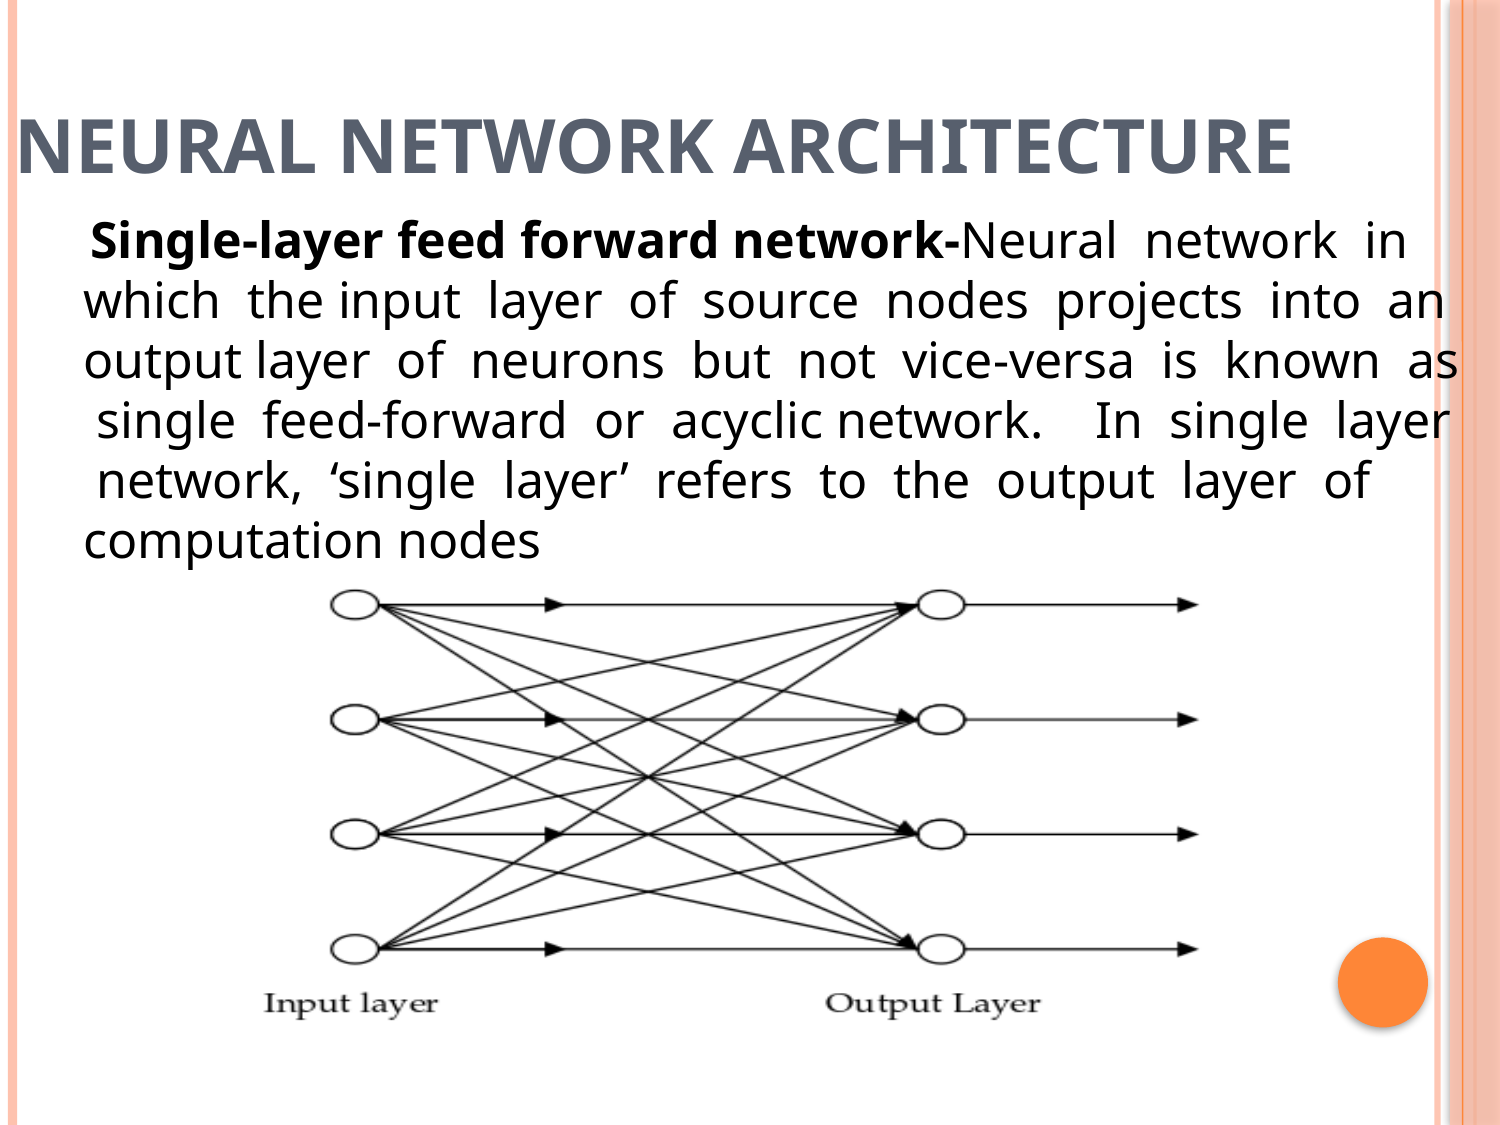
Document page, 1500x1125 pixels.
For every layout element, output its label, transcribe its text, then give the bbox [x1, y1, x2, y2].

title NEURAL NETWORK ARCHITECTURE [0, 10, 1500, 197]
list Single-layer feed forward network-Neural network in which the input layer of source nodes projects into an output layer of neurons but not vice-versa is known as single feed-forward or acyclic network. In single layer network, ‘single layer’ refers to the output layer of computation nodes [23, 201, 1477, 969]
picture [200, 578, 1300, 1029]
